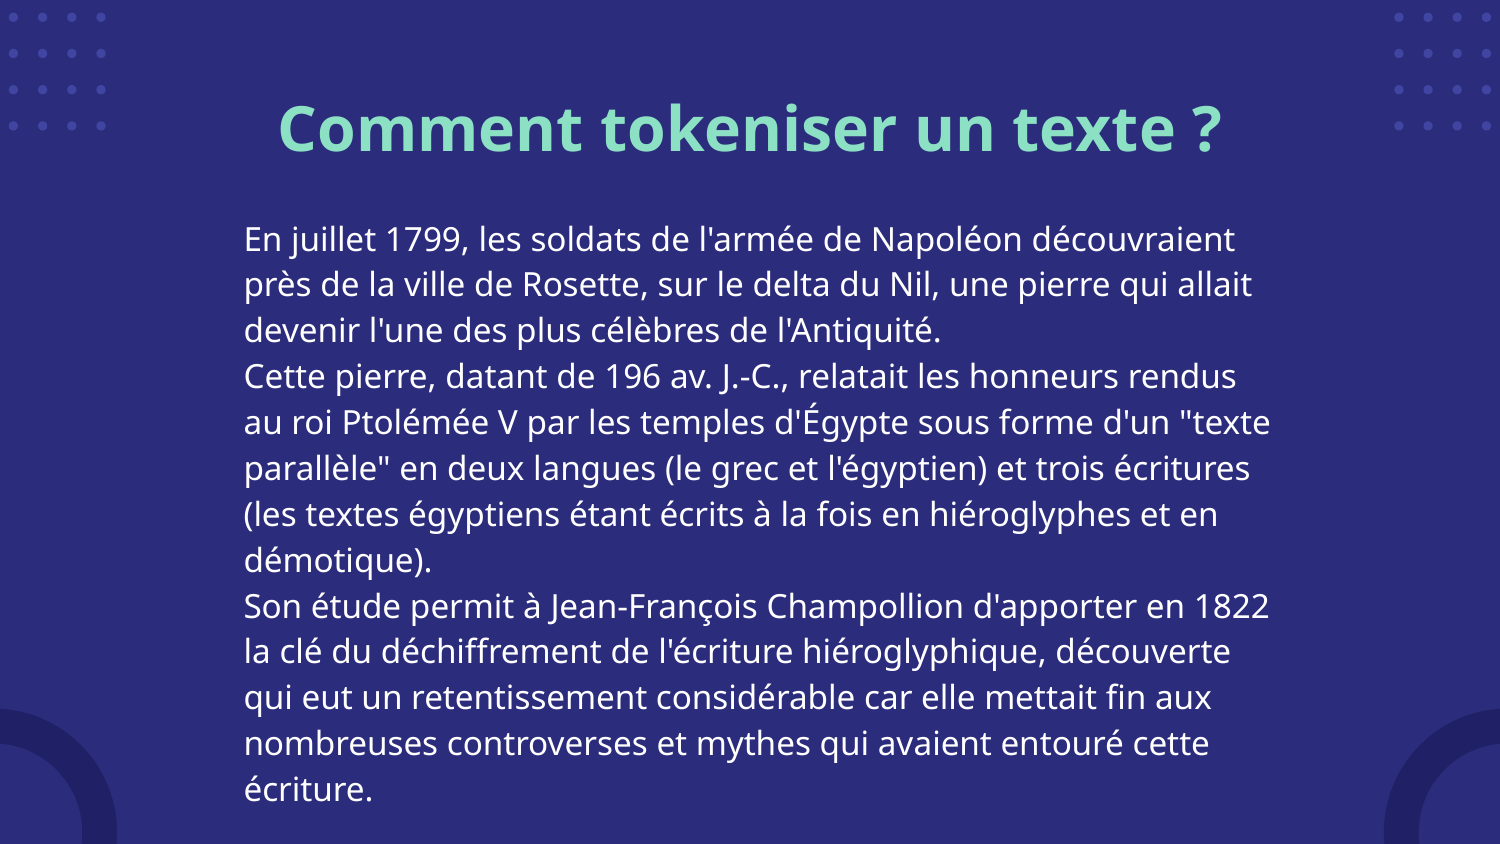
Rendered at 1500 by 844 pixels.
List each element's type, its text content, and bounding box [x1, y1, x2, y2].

title Comment tokeniser un texte ? [118, 73, 1383, 168]
subtitle En juillet 1799, les soldats de l'armée de Napoléon découvraient près de la ville de Rosette, sur le delta du Nil, une pierre qui allait devenir l'une des plus célèbres de l'Antiquité. Cette pierre, datant de 196 av. J.-C., relatait les honneurs rendus au roi Ptolémée V par les temples d'Égypte sous forme d'un "texte parallèle" en deux langues (le grec et l'égyptien) et trois écritures (les textes égyptiens étant écrits à la fois en hiéroglyphes et en démotique). Son étude permit à Jean-François Champollion d'apporter en 1822 la clé du déchiffrement de l'écriture hiéroglyphique, découverte qui eut un retentissement considérable car elle mettait fin aux nombreuses controverses et mythes qui avaient entouré cette écriture. [205, 196, 1295, 668]
